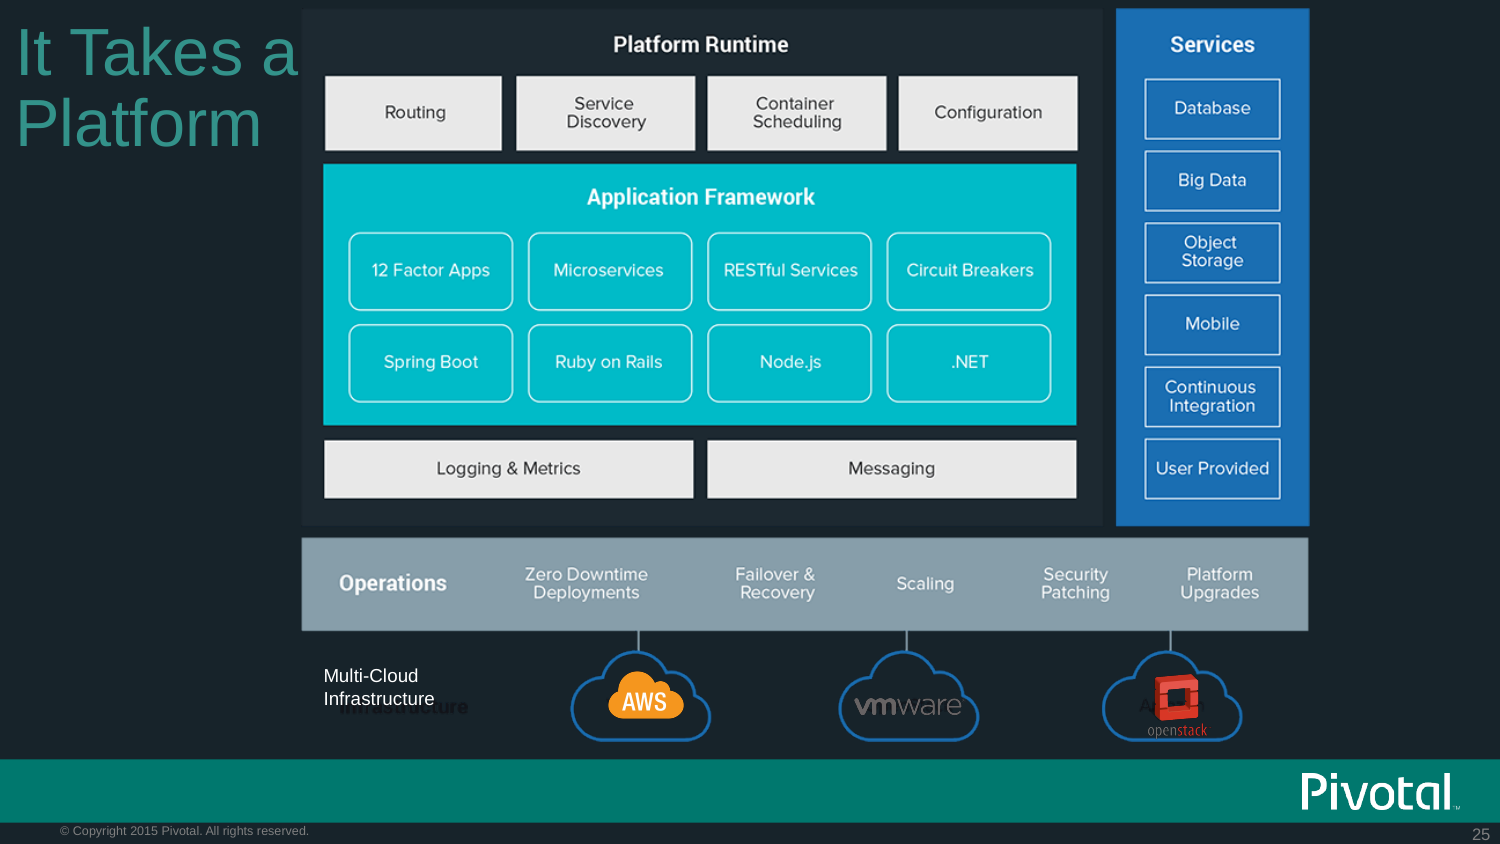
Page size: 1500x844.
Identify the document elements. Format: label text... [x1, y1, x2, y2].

title It Takes a Platform [0, 2, 1380, 78]
picture [1302, 773, 1460, 810]
picture [300, 8, 1310, 761]
